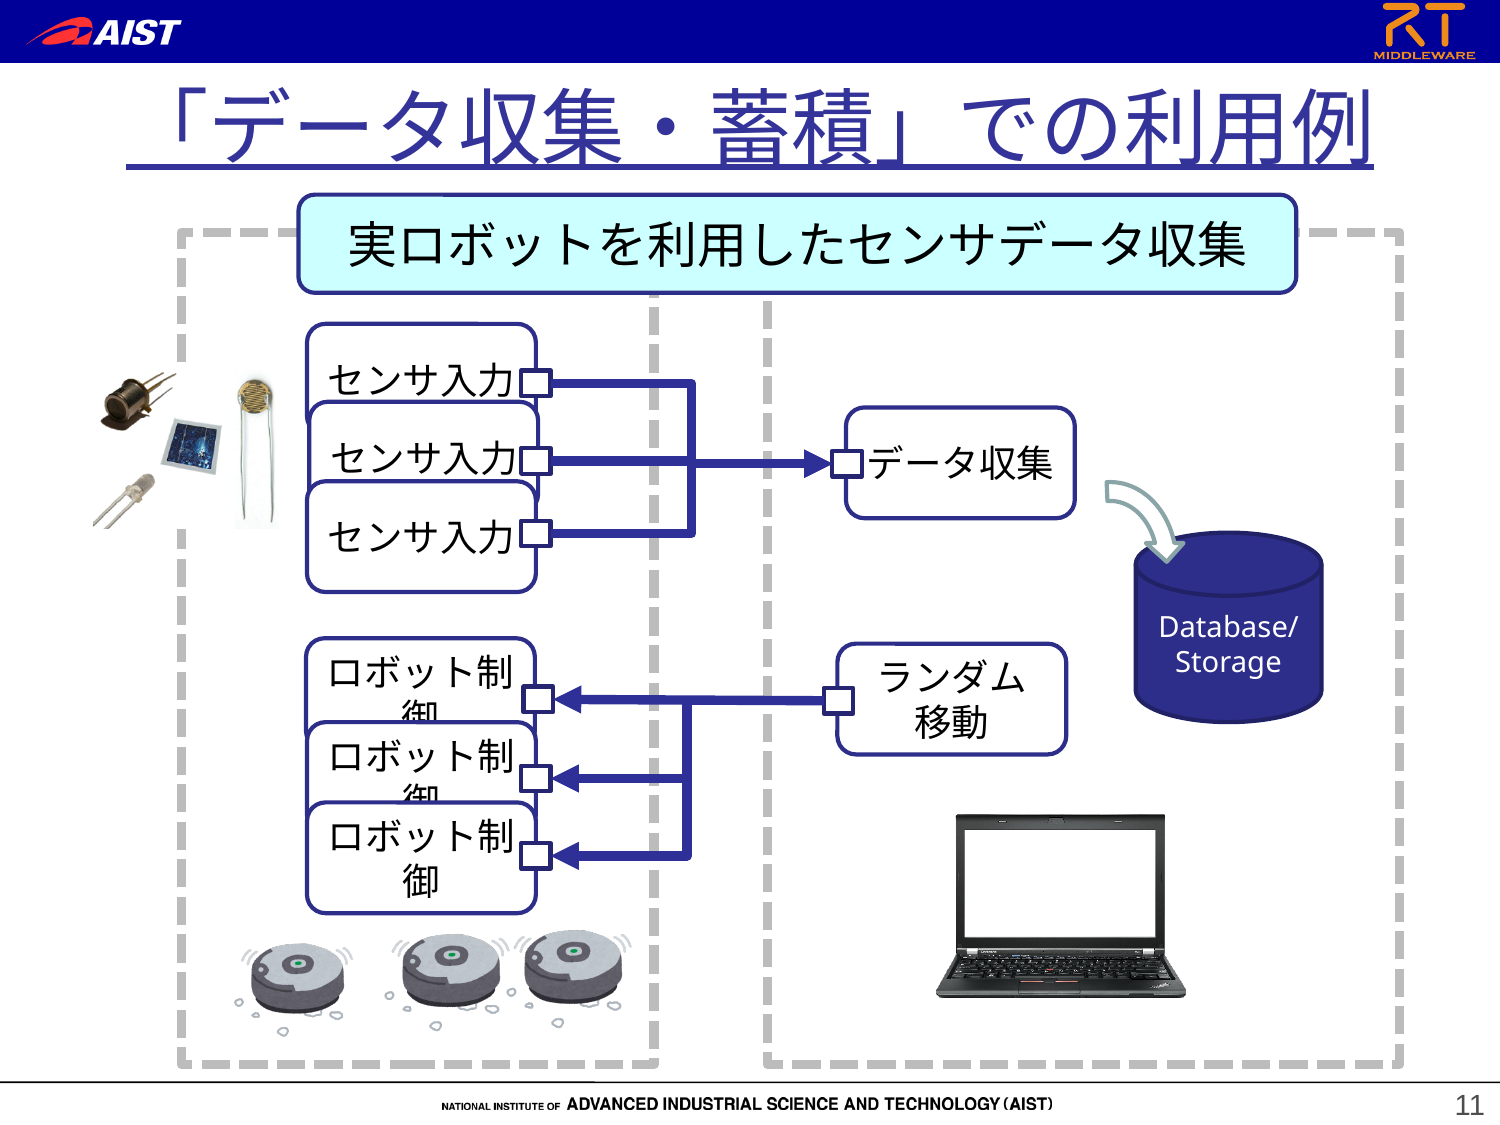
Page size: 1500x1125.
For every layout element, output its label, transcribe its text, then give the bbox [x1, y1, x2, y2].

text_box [550, 700, 825, 857]
text_box [519, 841, 553, 871]
text_box データ収集 [843, 405, 1077, 521]
text_box センサ入力 [304, 479, 538, 595]
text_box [550, 463, 833, 534]
picture [92, 370, 279, 530]
text_box [179, 230, 656, 1067]
picture [0, 0, 1500, 63]
picture [230, 932, 360, 1045]
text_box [550, 383, 833, 460]
text_box センサ入力 [304, 321, 538, 425]
text_box [838, 449, 864, 479]
text_box ロボット制御 [303, 636, 537, 737]
text_box Database/Storage [1133, 530, 1324, 725]
text_box [1104, 479, 1186, 564]
text_box [519, 446, 545, 476]
picture [380, 919, 638, 1041]
text_box [519, 368, 553, 398]
text_box [822, 686, 855, 716]
text_box [519, 764, 545, 793]
text_box ロボット制御 [304, 720, 538, 816]
slide_number 11 [1149, 1078, 1500, 1125]
text_box [519, 519, 553, 548]
text_box [765, 230, 1402, 1067]
text_box ランダム 移動 [835, 641, 1069, 757]
text_box [521, 684, 555, 714]
picture [936, 813, 1186, 999]
text_box センサ入力 [307, 399, 541, 504]
text_box ロボット制御 [304, 800, 538, 916]
text_box 実ロボットを利用したセンサデータ収集 [296, 192, 1299, 295]
picture [442, 1097, 1052, 1110]
title 「データ収集・蓄積」での利用例 [74, 30, 1426, 219]
